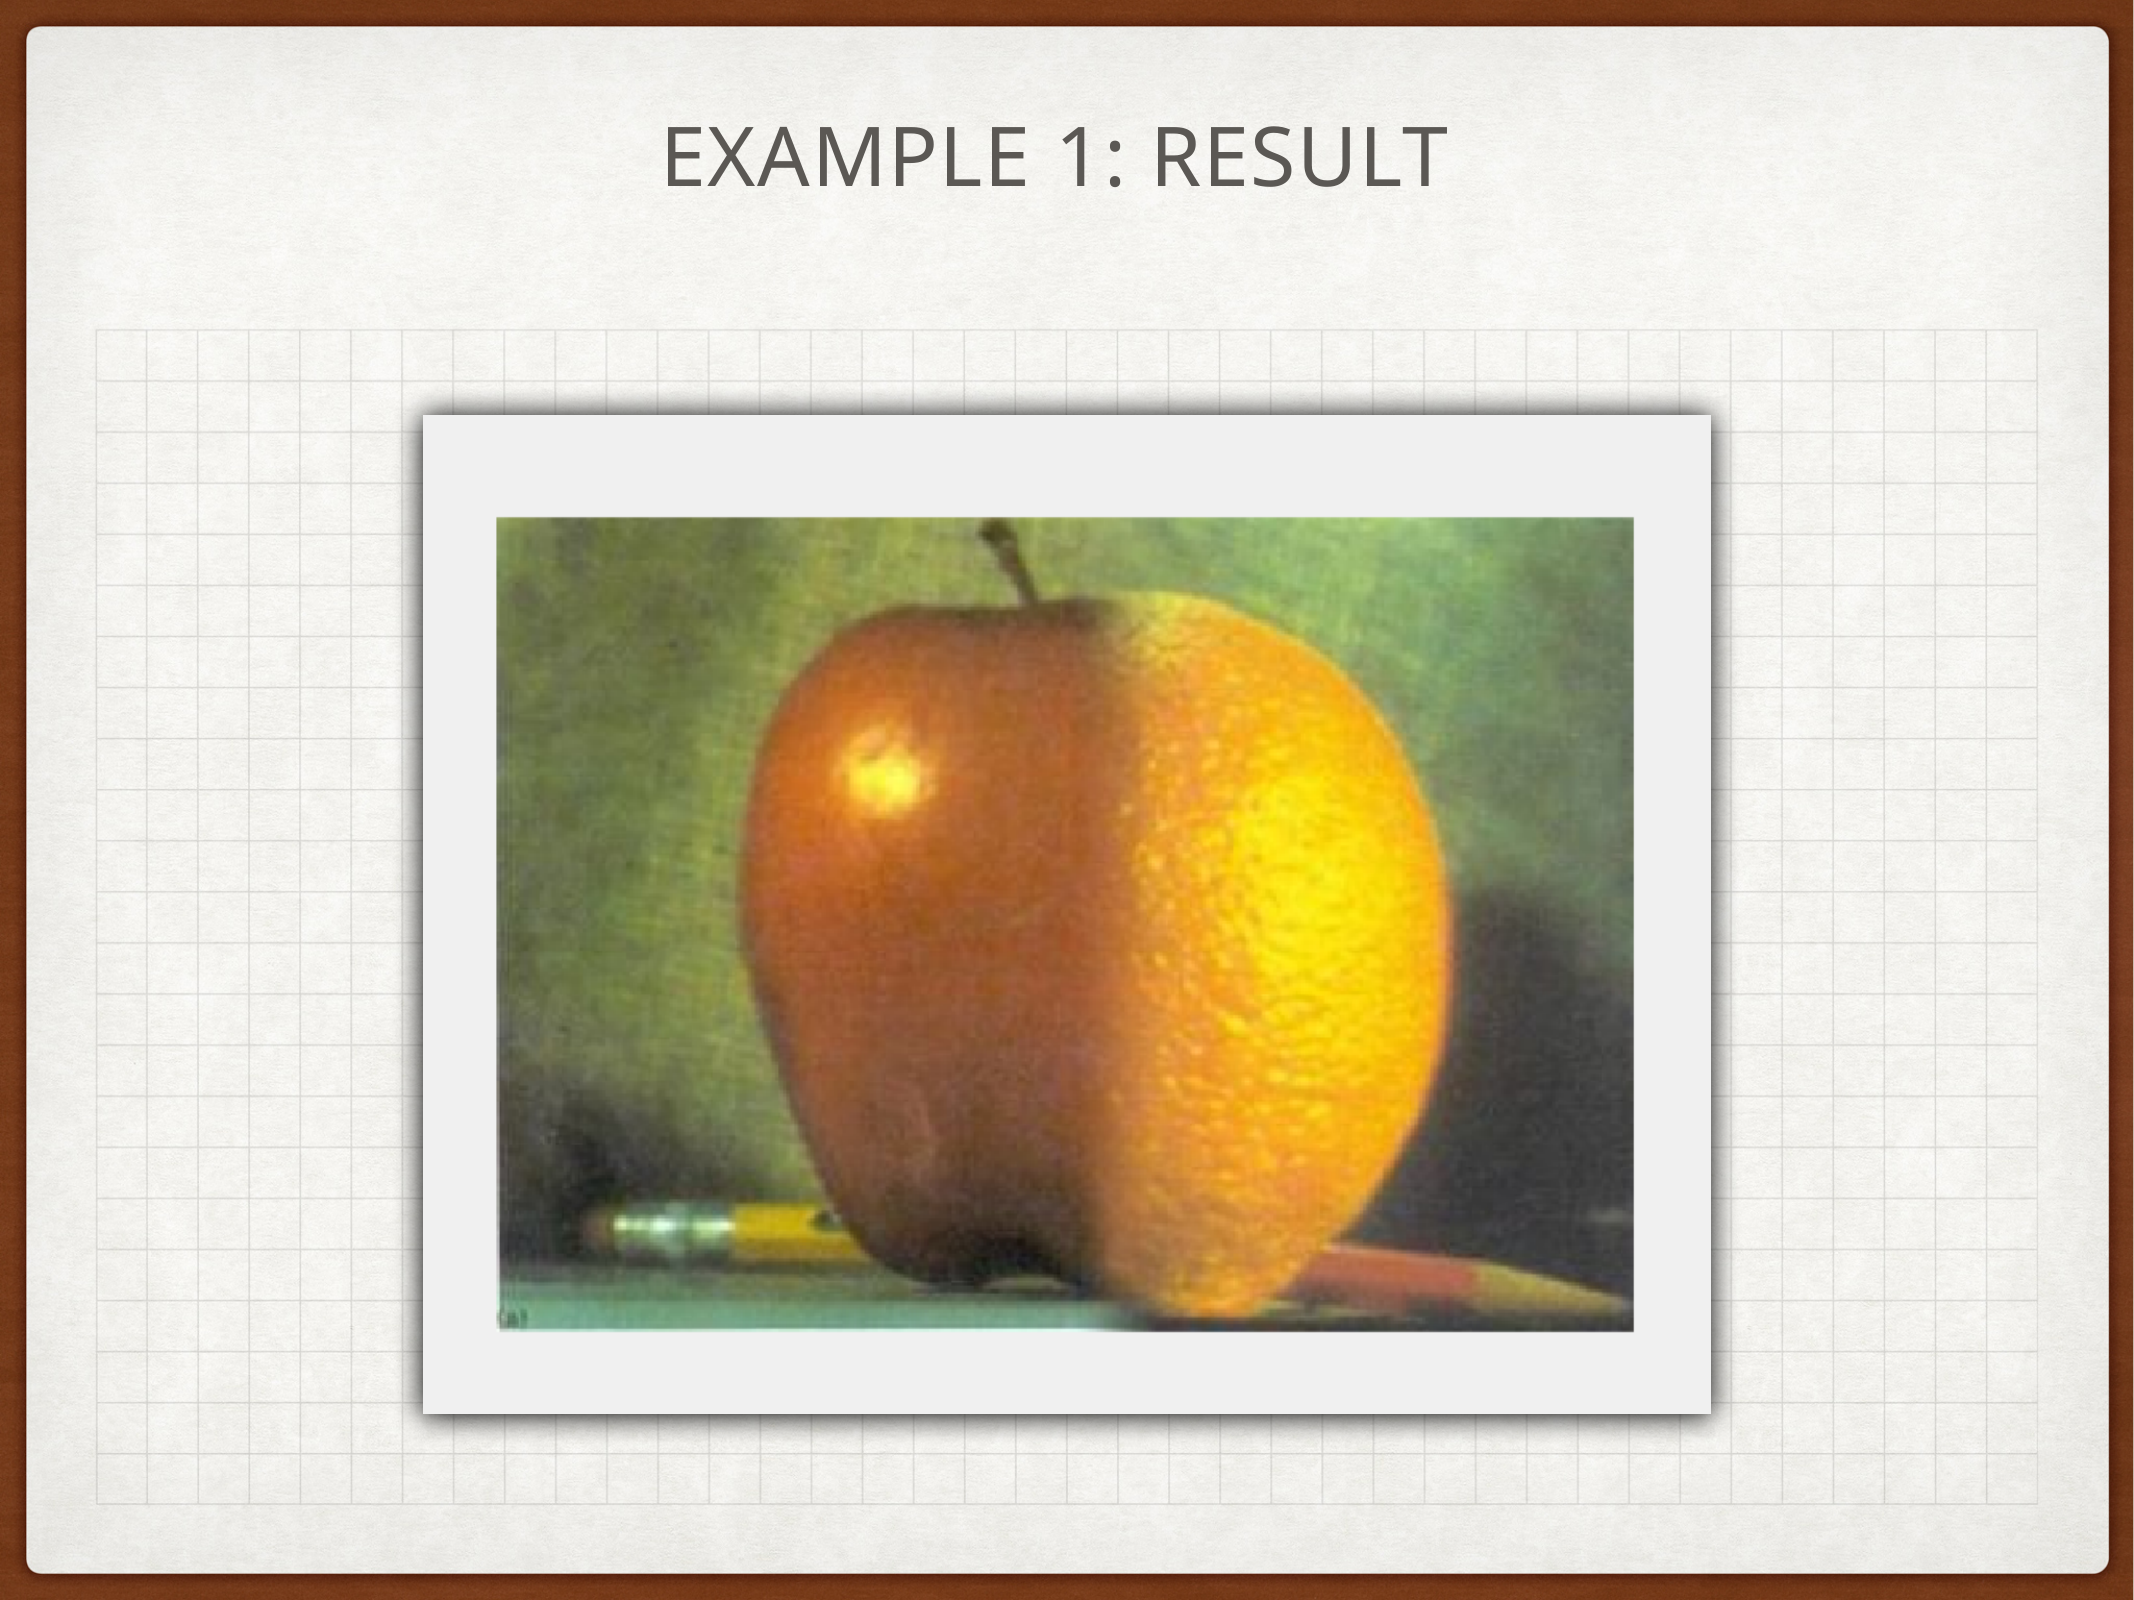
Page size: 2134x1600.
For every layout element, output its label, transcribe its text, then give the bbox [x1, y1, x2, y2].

title Example 1: result [109, 95, 2024, 220]
picture [0, 0, 2134, 1600]
